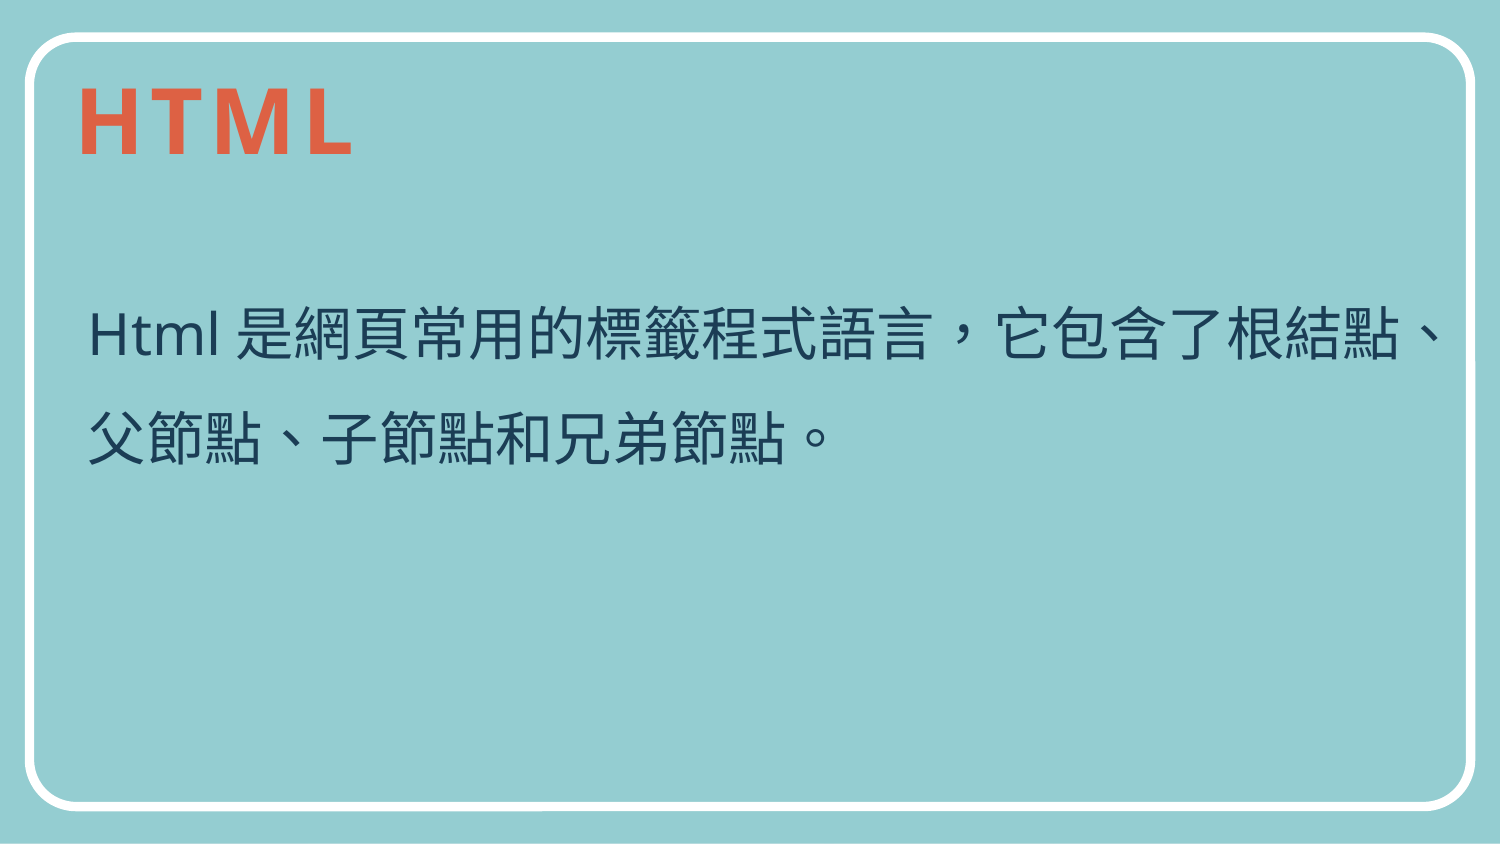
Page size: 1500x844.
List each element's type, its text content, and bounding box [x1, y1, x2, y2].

text_box [27, 35, 1473, 809]
text_box HTML [59, 55, 1253, 181]
text_box [0, 0, 1500, 844]
text_box Html是網頁常用的標籤程式語言，它包含了根結點、父節點、子節點和兄弟節點。 [76, 256, 1486, 478]
